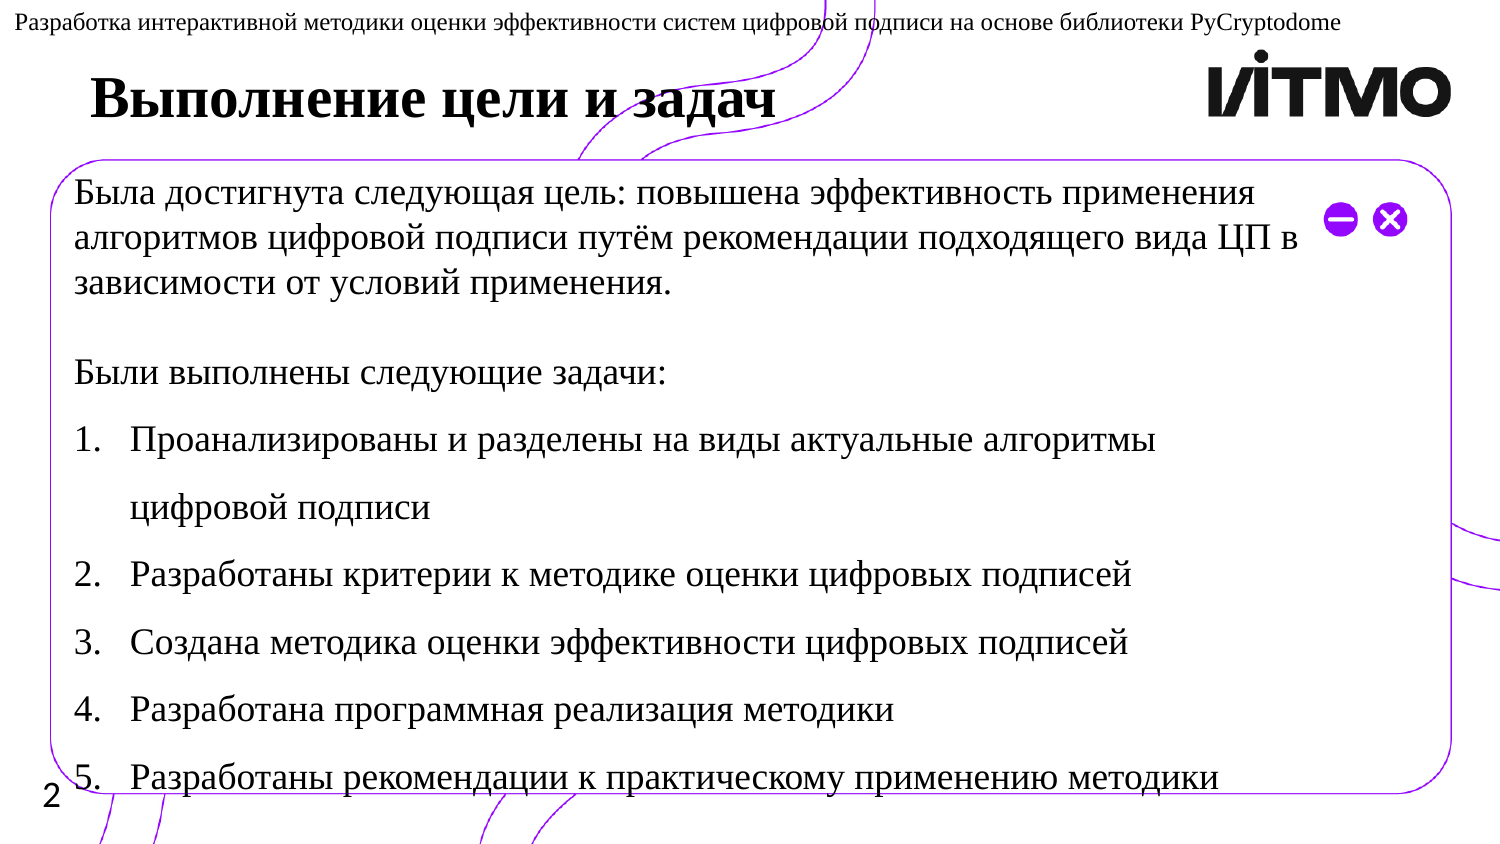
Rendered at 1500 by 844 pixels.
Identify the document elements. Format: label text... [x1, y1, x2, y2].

text_box 2 [27, 762, 109, 823]
title Выполнение цели и задач [75, 50, 1195, 137]
picture [0, 43, 1500, 844]
text_box Разработка интерактивной методики оценки эффективности систем цифровой подписи на основе библиотеки PyCryptodome [0, 0, 1500, 43]
text_box Была достигнута следующая цель: повышена эффективность применения алгоритмов цифровой подписи путём рекомендации подходящего вида ЦП в зависимости от условий применения. Были выполнены следующие задачи: Проанализированы и разделены на виды актуальные алгоритмы цифровой подписи Разработаны критерии к методике оценки цифровых подписей Создана методика оценки эффективности цифровых подписей Разработана программная реализация методики Разработаны рекомендации к практическому применению методики [58, 159, 1333, 844]
